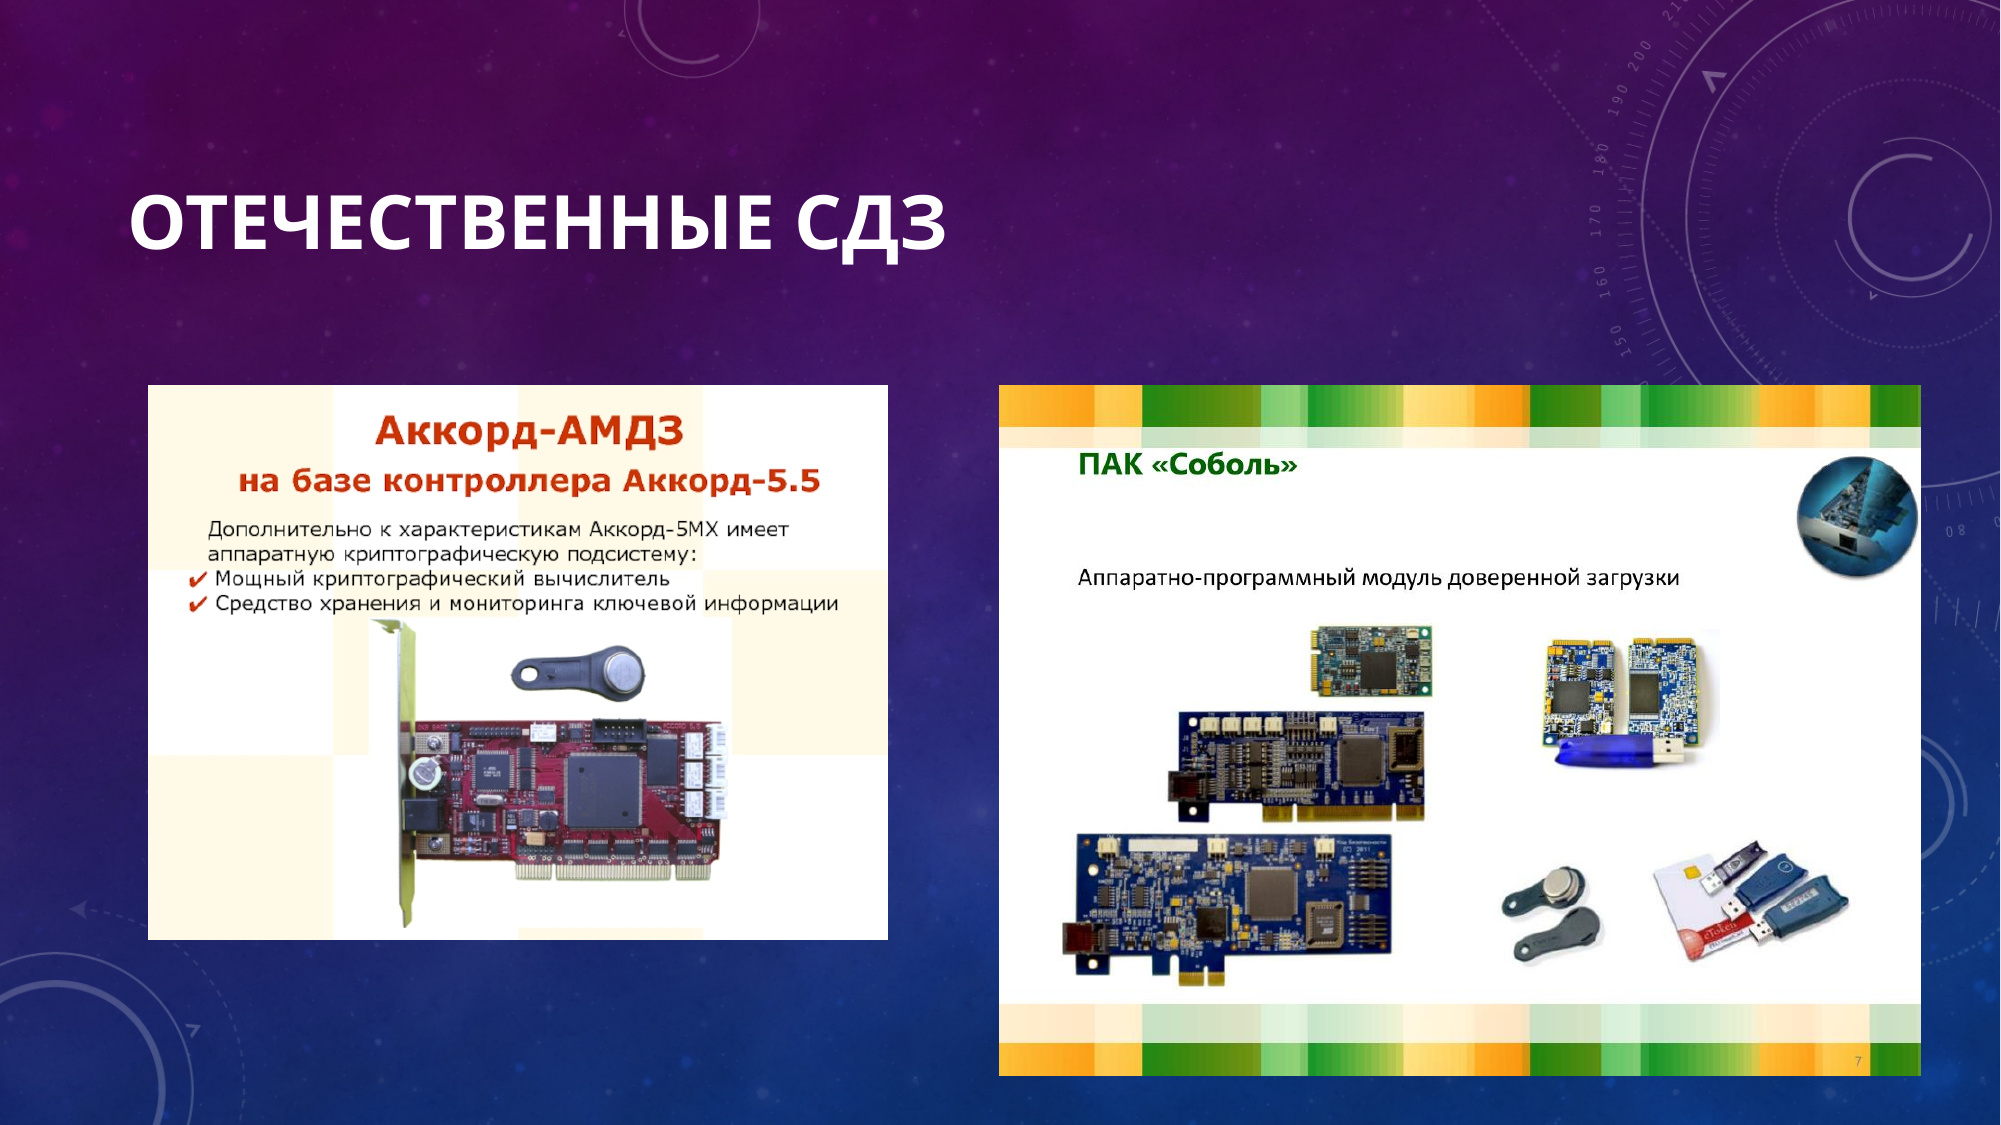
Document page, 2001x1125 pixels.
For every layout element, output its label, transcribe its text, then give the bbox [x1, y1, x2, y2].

title Отечественные СДЗ [112, 99, 1775, 339]
picture [0, 0, 2001, 1125]
